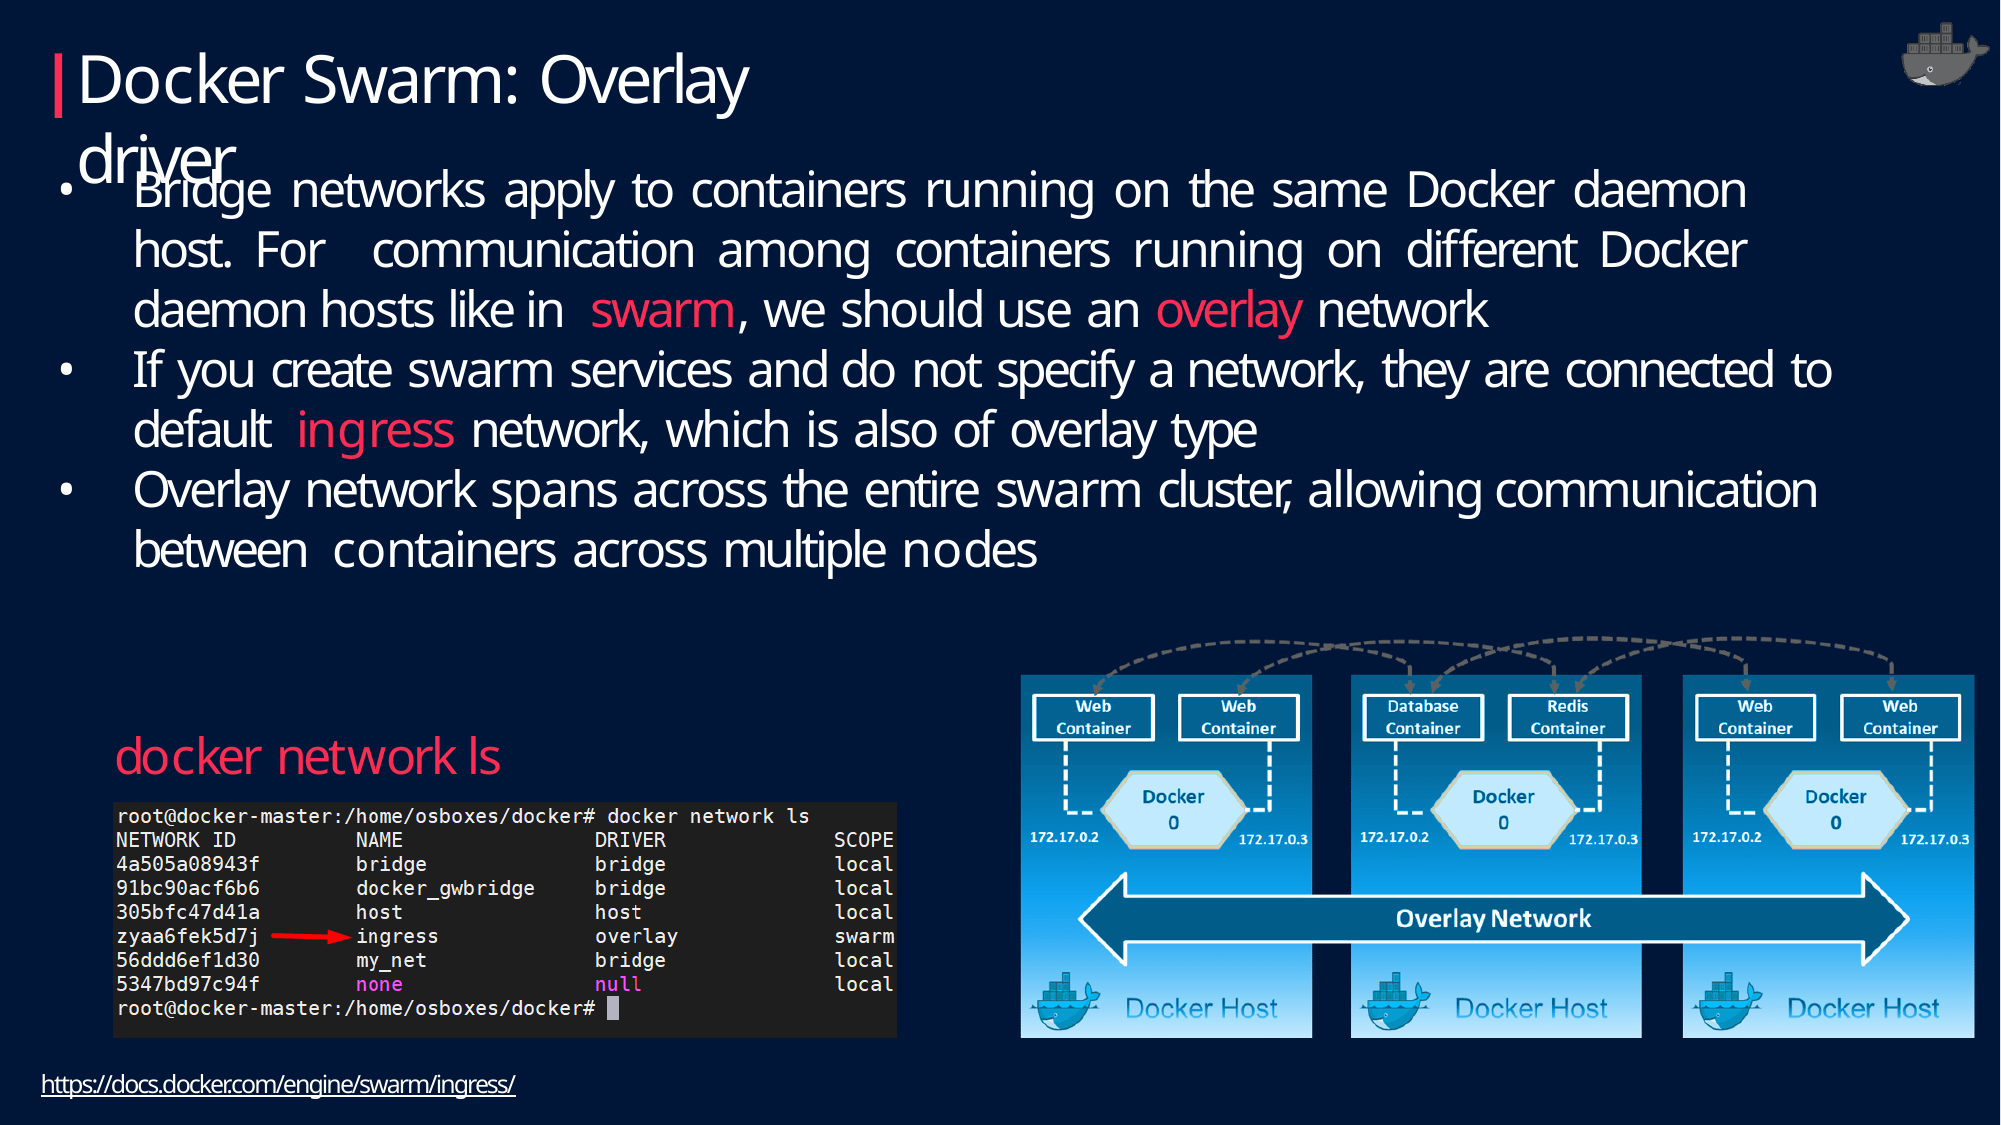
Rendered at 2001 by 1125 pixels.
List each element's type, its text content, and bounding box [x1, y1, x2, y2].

text_box [54, 53, 63, 118]
picture [113, 801, 897, 1039]
picture [1009, 636, 1990, 1039]
text_box Bridge networks apply to containers running on the same Docker daemon host. For communication among containers running on different Docker daemon hosts like in swarm, we should use an overlay network If you create swarm services and do not specify a network, they are connected to default ingress network, which is also of overlay type Overlay network spans across the entire swarm cluster, allowing communication between containers across multiple nodes docker network ls [55, 155, 1870, 785]
title Docker Swarm: Overlay driver [74, 34, 854, 155]
picture [1900, 21, 1990, 87]
text_box https://docs.docker.com/engine/swarm/ingress/ [38, 1066, 517, 1099]
